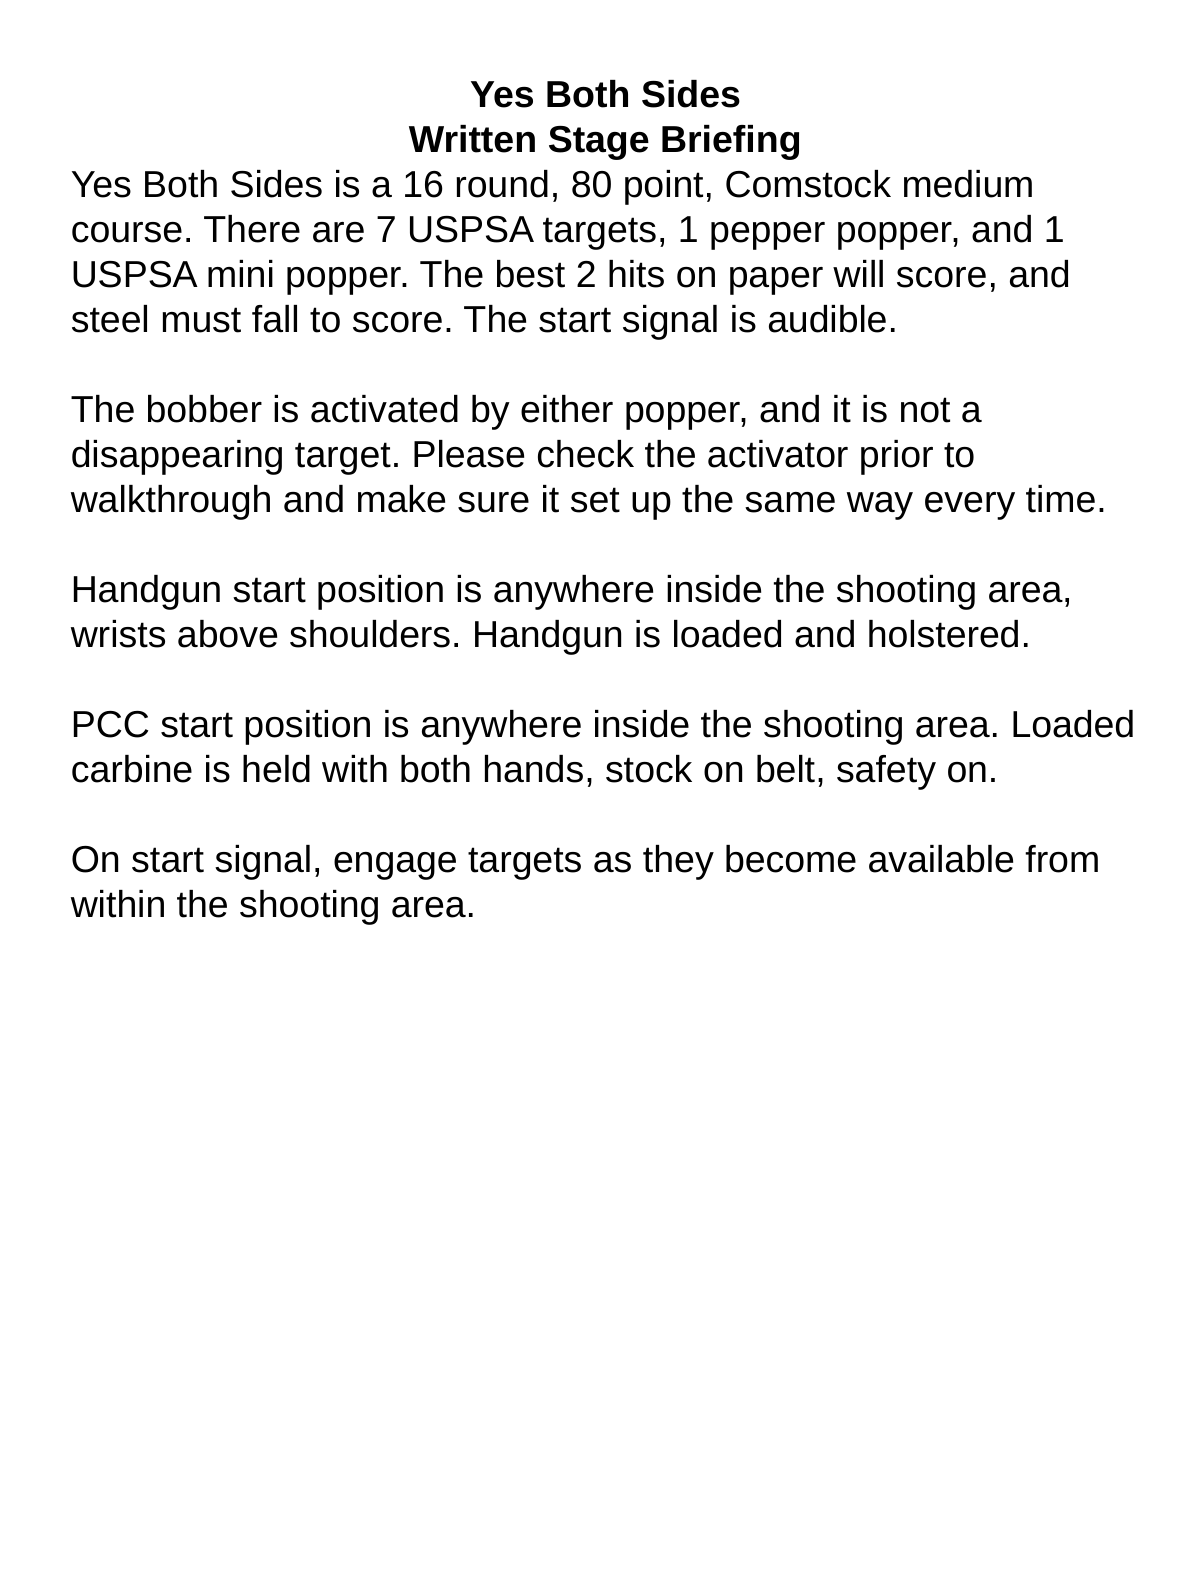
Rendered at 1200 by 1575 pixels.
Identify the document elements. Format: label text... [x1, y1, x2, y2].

text_box Yes Both Sides Written Stage Briefing Yes Both Sides is a 16 round, 80 point, Comstock medium course. There are 7 USPSA targets, 1 pepper popper, and 1 USPSA mini popper. The best 2 hits on paper will score, and steel must fall to score. The start signal is audible. The bobber is activated by either popper, and it is not a disappearing target. Please check the activator prior to walkthrough and make sure it set up the same way every time. Handgun start position is anywhere inside the shooting area, wrists above shoulders. Handgun is loaded and holstered. PCC start position is anywhere inside the shooting area. Loaded carbine is held with both hands, stock on belt, safety on. On start signal, engage targets as they become available from within the shooting area. [56, 63, 1156, 933]
